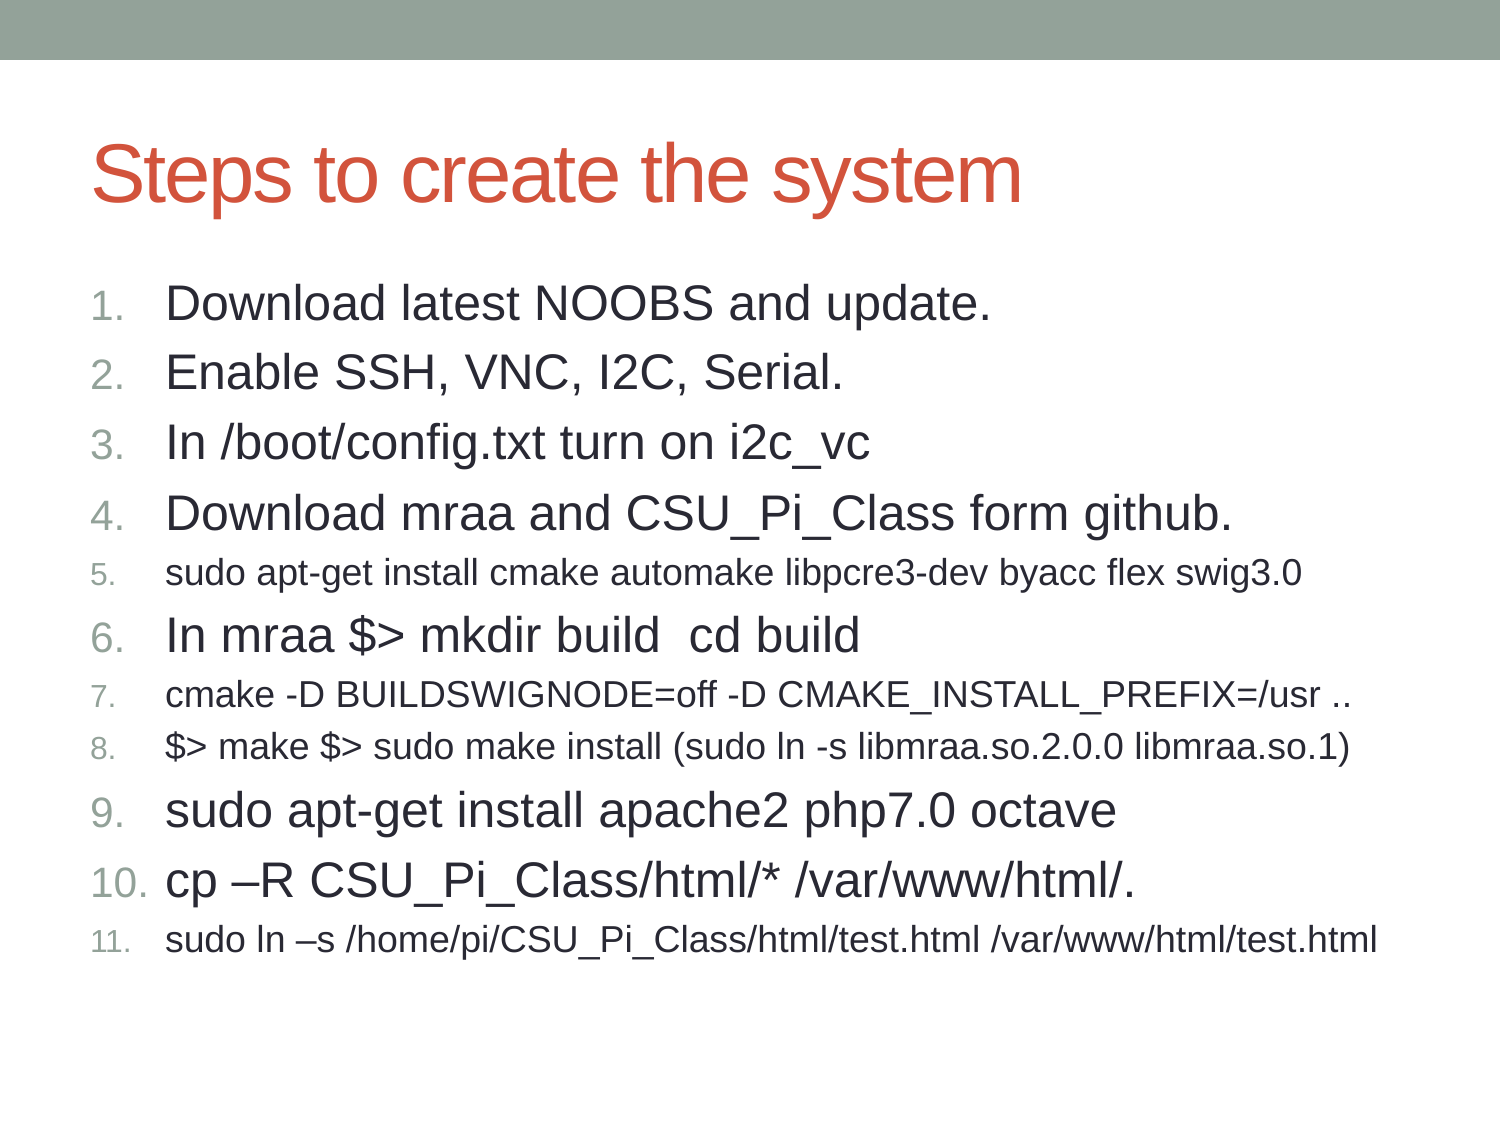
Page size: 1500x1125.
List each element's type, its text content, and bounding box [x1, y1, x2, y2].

list Download latest NOOBS and update. Enable SSH, VNC, I2C, Serial. In /boot/config.txt turn on i2c_vc Download mraa and CSU_Pi_Class form github. sudo apt-get install cmake automake libpcre3-dev byacc flex swig3.0 In mraa $> mkdir build cd build cmake -D BUILDSWIGNODE=off -D CMAKE_INSTALL_PREFIX=/usr .. $> make $> sudo make install (sudo ln -s libmraa.so.2.0.0 libmraa.so.1) sudo apt-get install apache2 php7.0 octave cp –R CSU_Pi_Class/html/* /var/www/html/. sudo ln –s /home/pi/CSU_Pi_Class/html/test.html /var/www/html/test.html [75, 262, 1425, 1063]
title Steps to create the system [75, 87, 1425, 250]
